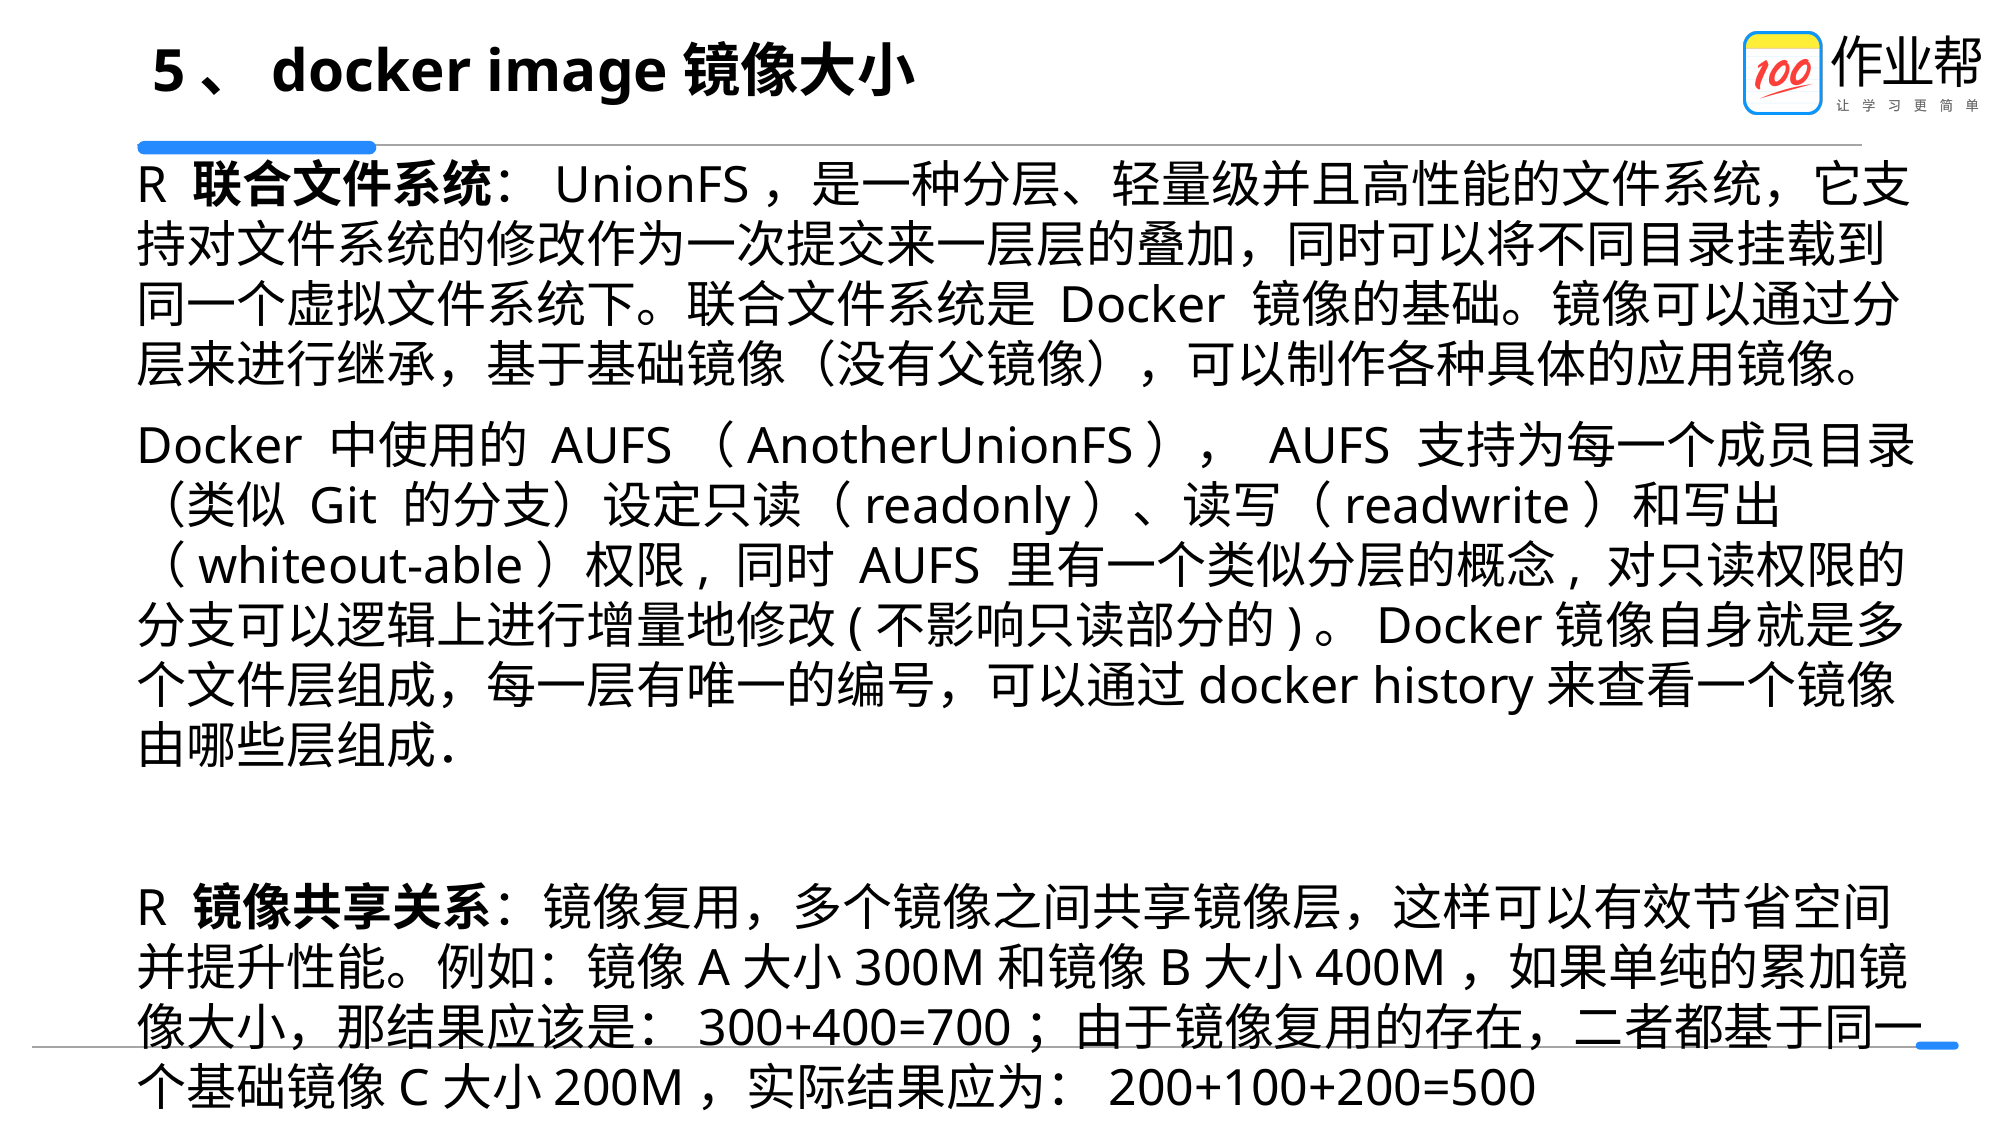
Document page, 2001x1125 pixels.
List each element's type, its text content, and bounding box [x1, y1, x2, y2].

picture [1743, 31, 1981, 115]
title 5、docker image镜像大小 [137, 22, 1728, 124]
list R 联合文件系统：UnionFS，是一种分层、轻量级并且高性能的文件系统，它支持对文件系统的修改作为一次提交来一层层的叠加，同时可以将不同目录挂载到同一个虚拟文件系统下。联合文件系统是 Docker 镜像的基础。镜像可以通过分层来进行继承，基于基础镜像（没有父镜像），可以制作各种具体的应用镜像。 Docker 中使用的 AUFS（AnotherUnionFS）， AUFS 支持为每一个成员目录（类似 Git 的分支）设定只读（readonly）、读写（readwrite）和写出（whiteout-able）权限, 同时 AUFS 里有一个类似分层的概念, 对只读权限的分支可以逻辑上进行增量地修改(不影响只读部分的)。Docker镜像自身就是多个文件层组成，每一层有唯一的编号，可以通过docker history来查看一个镜像由哪些层组成． R 镜像共享关系：镜像复用，多个镜像之间共享镜像层，这样可以有效节省空间并提升性能。例如：镜像A大小300M和镜像B大小400M，如果单纯的累加镜像大小，那结果应该是：300+400=700；由于镜像复用的存在，二者都基于同一个基础镜像C大小200M，实际结果应为：200+100+200=500 [121, 145, 1947, 1034]
